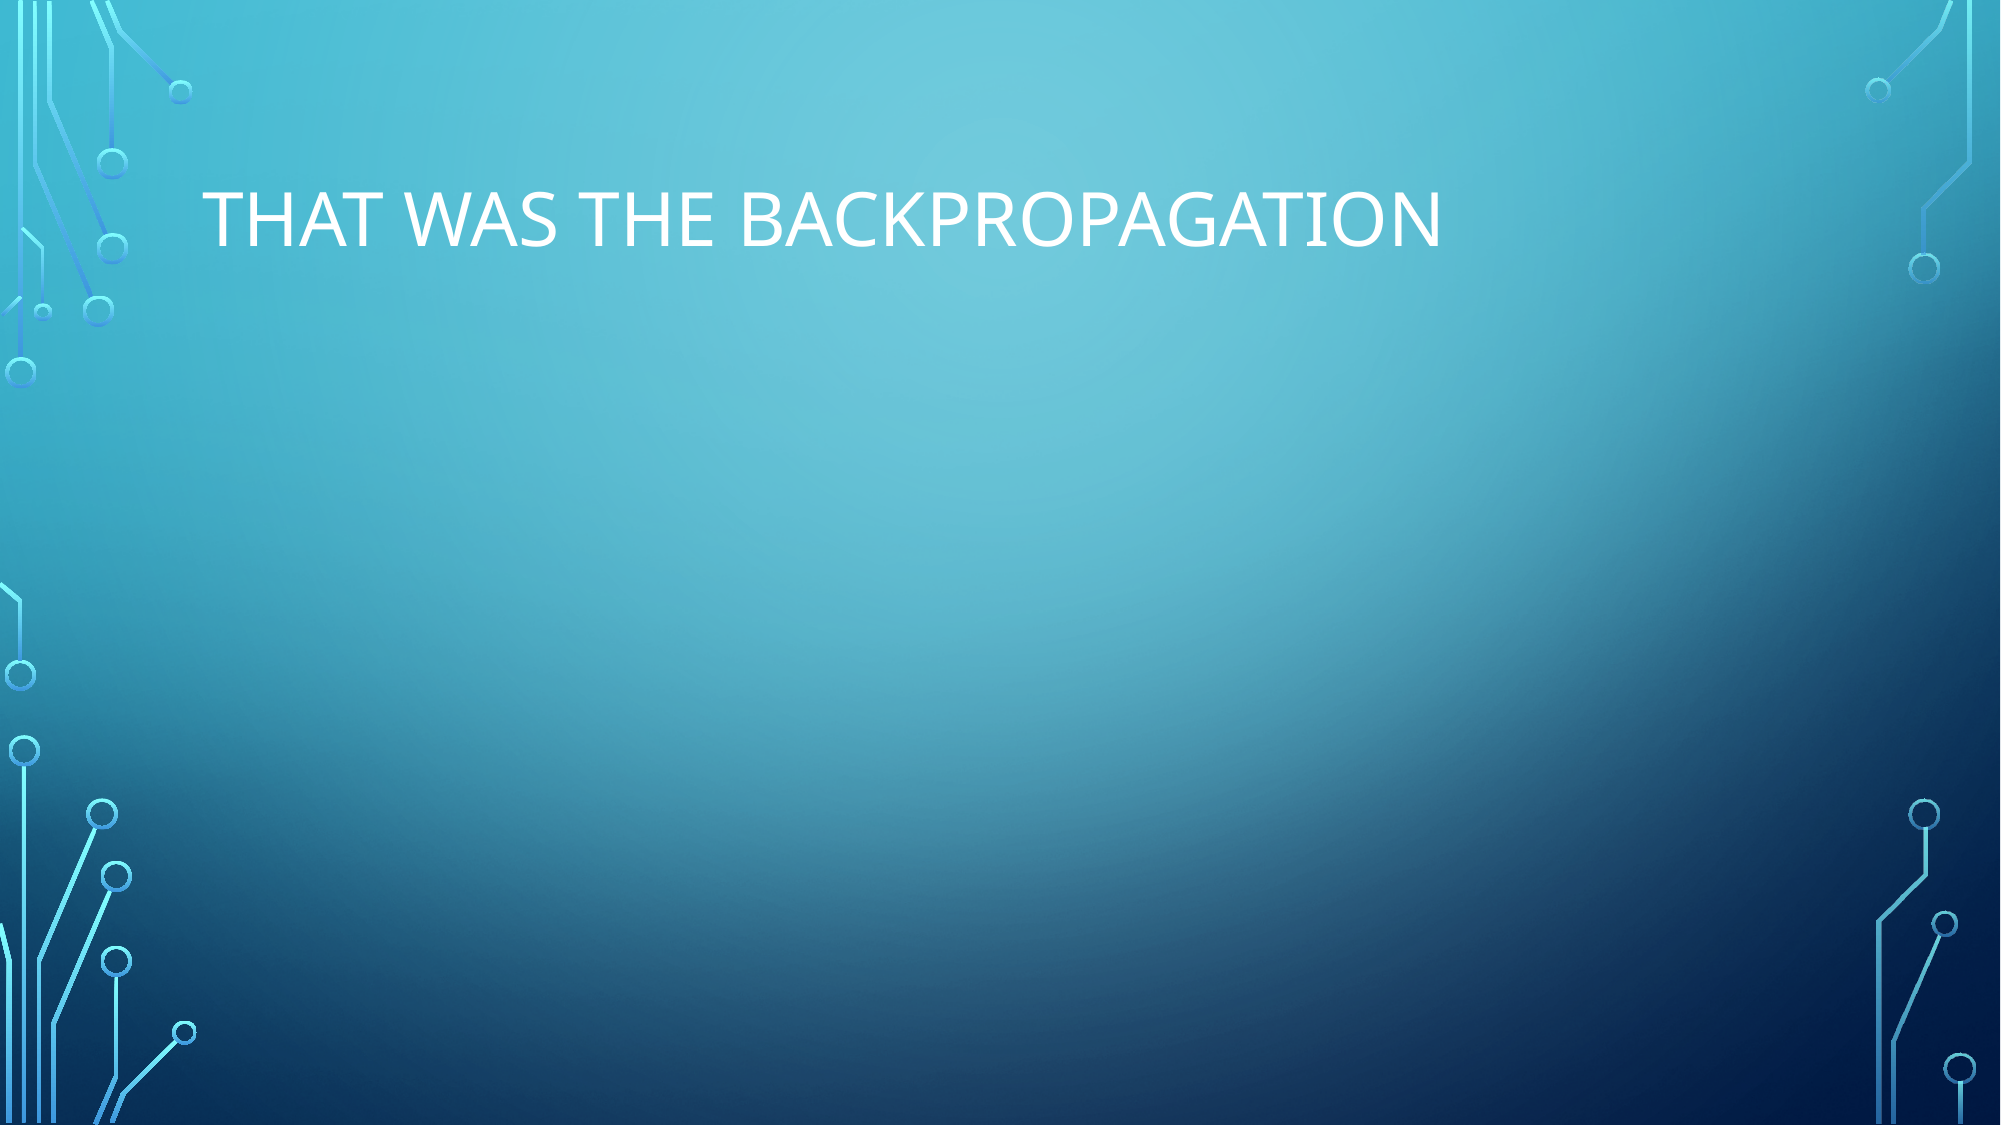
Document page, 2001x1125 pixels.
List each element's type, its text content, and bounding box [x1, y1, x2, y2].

title That was the backpropagation [187, 101, 1813, 344]
